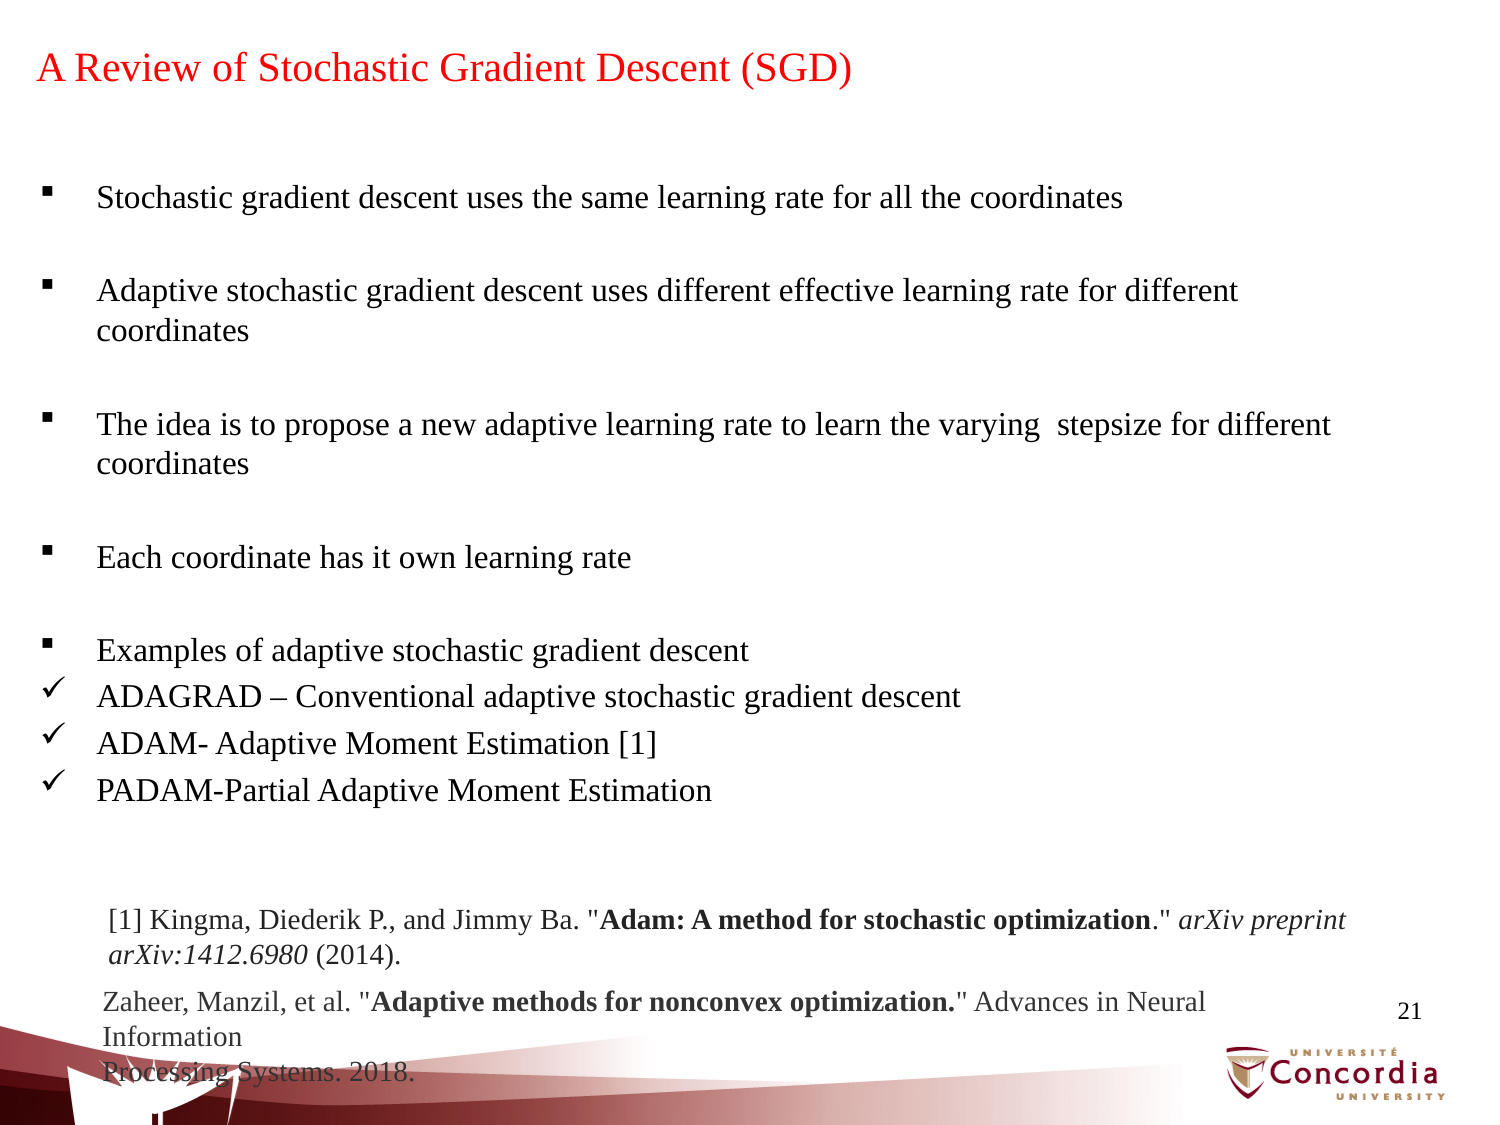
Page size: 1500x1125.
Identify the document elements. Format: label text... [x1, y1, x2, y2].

title A Review of Stochastic Gradient Descent (SGD) [20, 31, 1409, 120]
picture [0, 0, 1500, 1125]
slide_number 21 [1350, 987, 1438, 1048]
text_box [1] Kingma, Diederik P., and Jimmy Ba. "Adam: A method for stochastic optimization." arXiv preprint arXiv:1412.6980 (2014). [93, 892, 1494, 978]
list Stochastic gradient descent uses the same learning rate for all the coordinates Adaptive stochastic gradient descent uses different effective learning rate for different coordinates The idea is to propose a new adaptive learning rate to learn the varying stepsize for different coordinates Each coordinate has it own learning rate Examples of adaptive stochastic gradient descent ADAGRAD – Conventional adaptive stochastic gradient descent ADAM- Adaptive Moment Estimation [1] PADAM-Partial Adaptive Moment Estimation [24, 167, 1413, 919]
text_box Zaheer, Manzil, et al. "Adaptive methods for nonconvex optimization." Advances in Neural Information Processing Systems. 2018. [87, 974, 1350, 1095]
